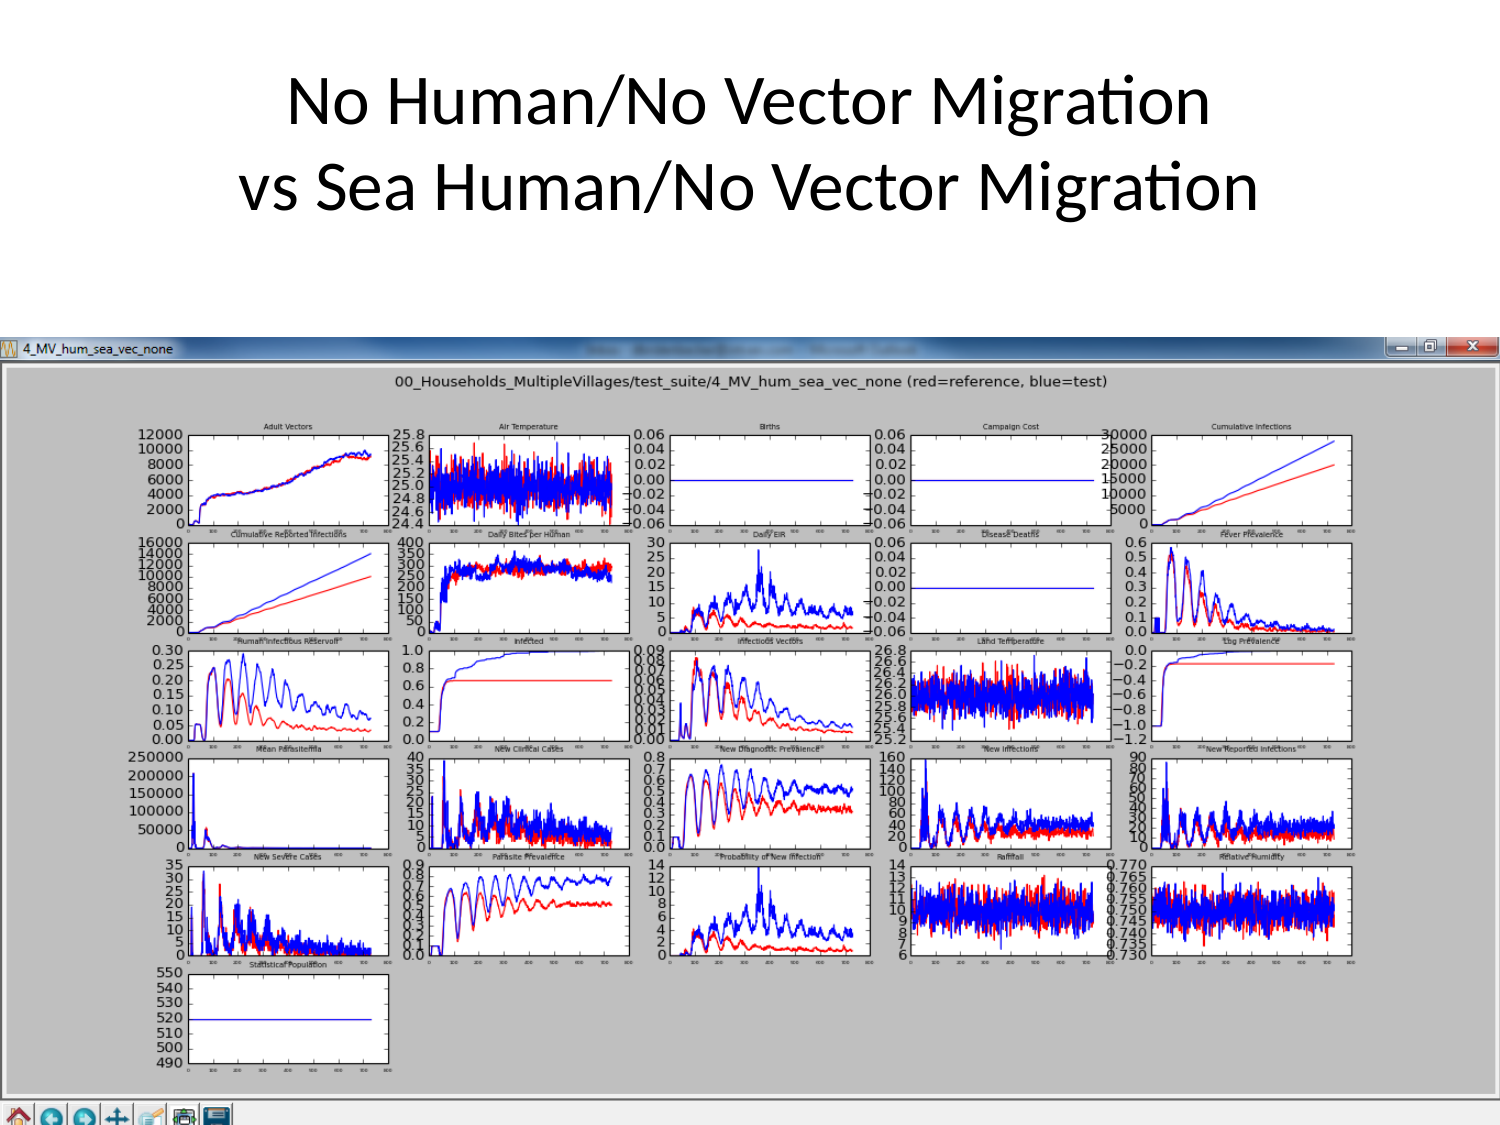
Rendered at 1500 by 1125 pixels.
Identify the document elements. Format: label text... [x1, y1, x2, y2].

title No Human/No Vector Migration vs Sea Human/No Vector Migration [75, 45, 1425, 233]
picture [0, 337, 1500, 1125]
